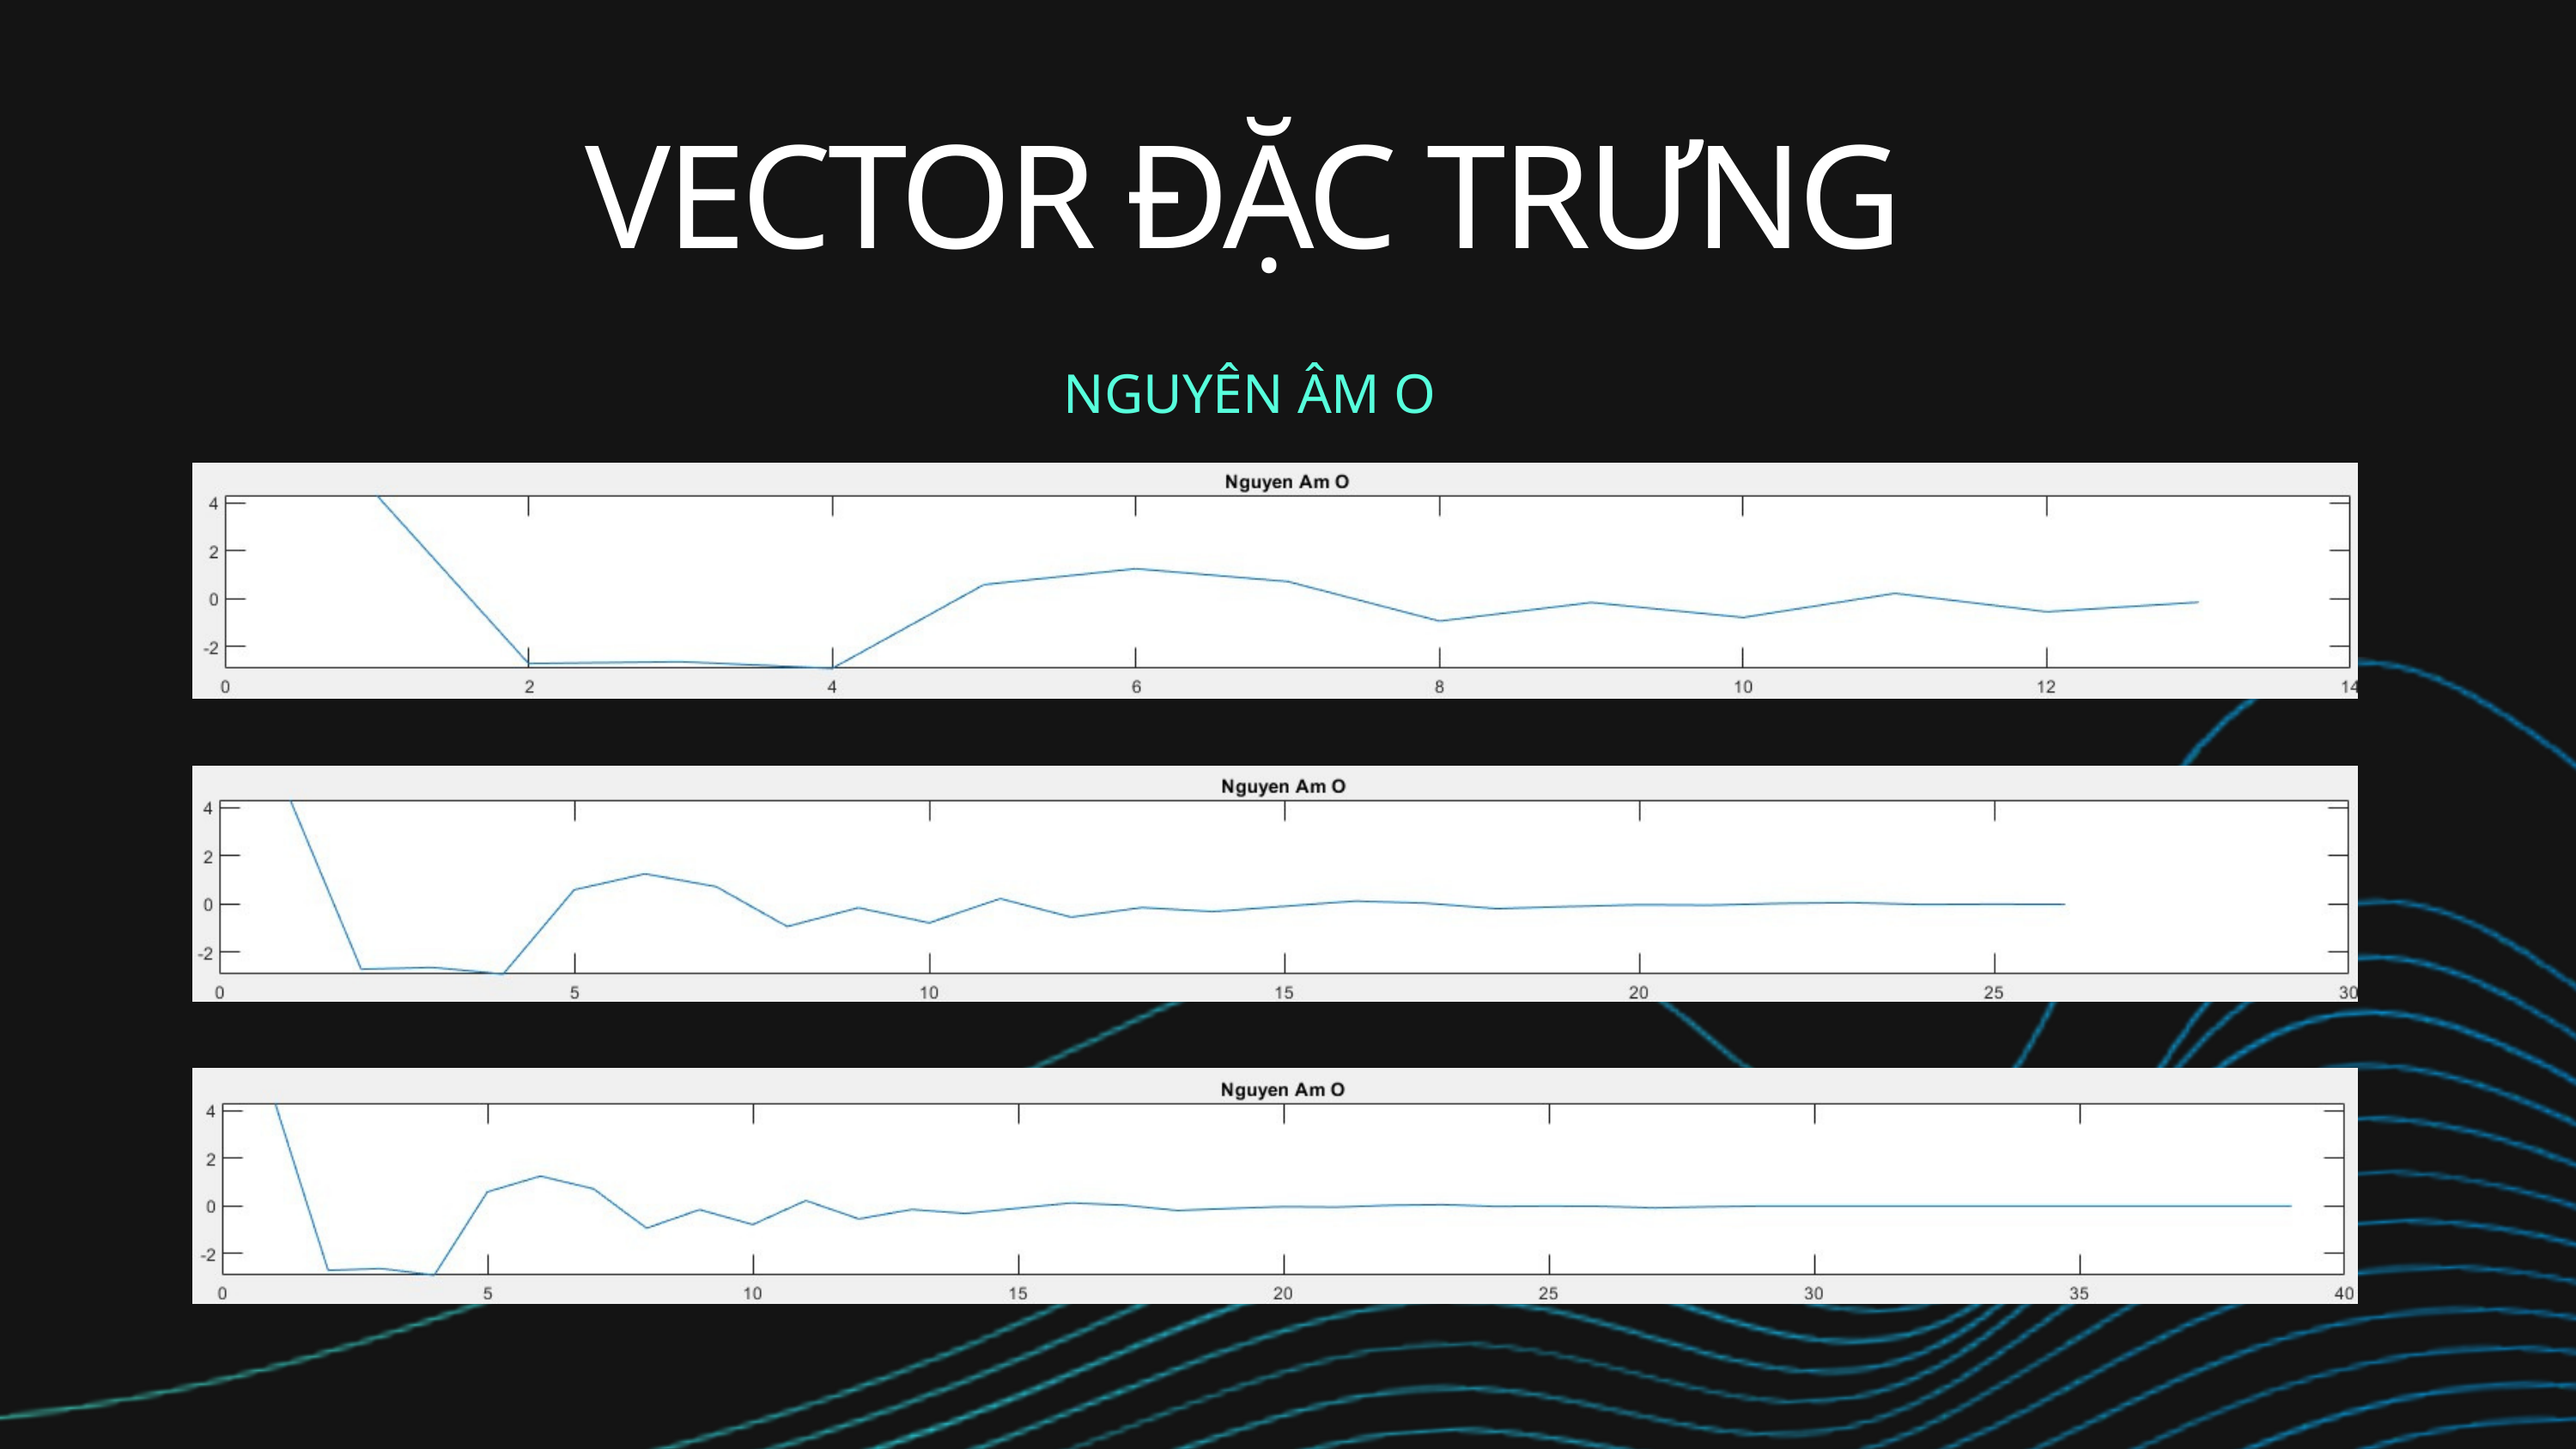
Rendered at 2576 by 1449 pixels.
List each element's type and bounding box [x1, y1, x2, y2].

text_box [584, 111, 1992, 423]
picture [0, 462, 2576, 1449]
